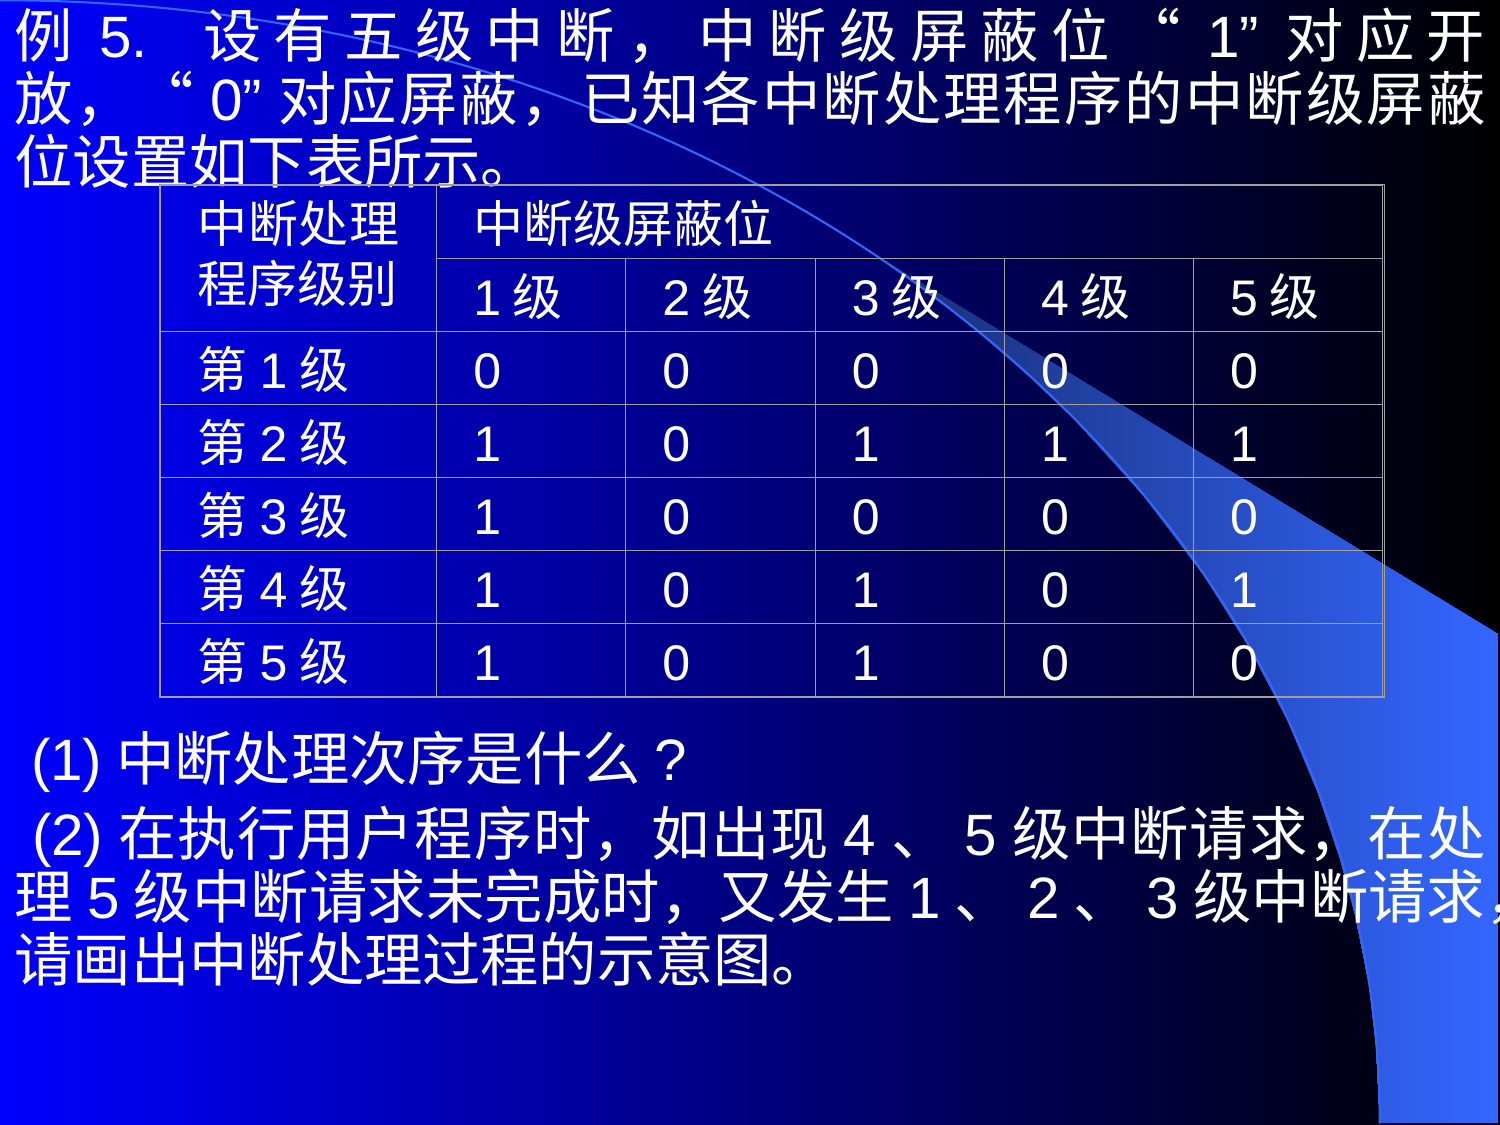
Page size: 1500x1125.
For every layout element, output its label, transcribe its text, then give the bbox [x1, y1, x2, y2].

list 例5. 设有五级中断，中断级屏蔽位“1”对应开放，“0”对应屏蔽，已知各中断处理程序的中断级屏蔽位设置如下表所示。 (1)中断处理次序是什么? (2)在执行用户程序时，如出现4、5级中断请求，在处理5级中断请求未完成时，又发生1、2、3级中断请求，请画出中断处理过程的示意图。 [0, 0, 1500, 1125]
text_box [159, 184, 1385, 698]
